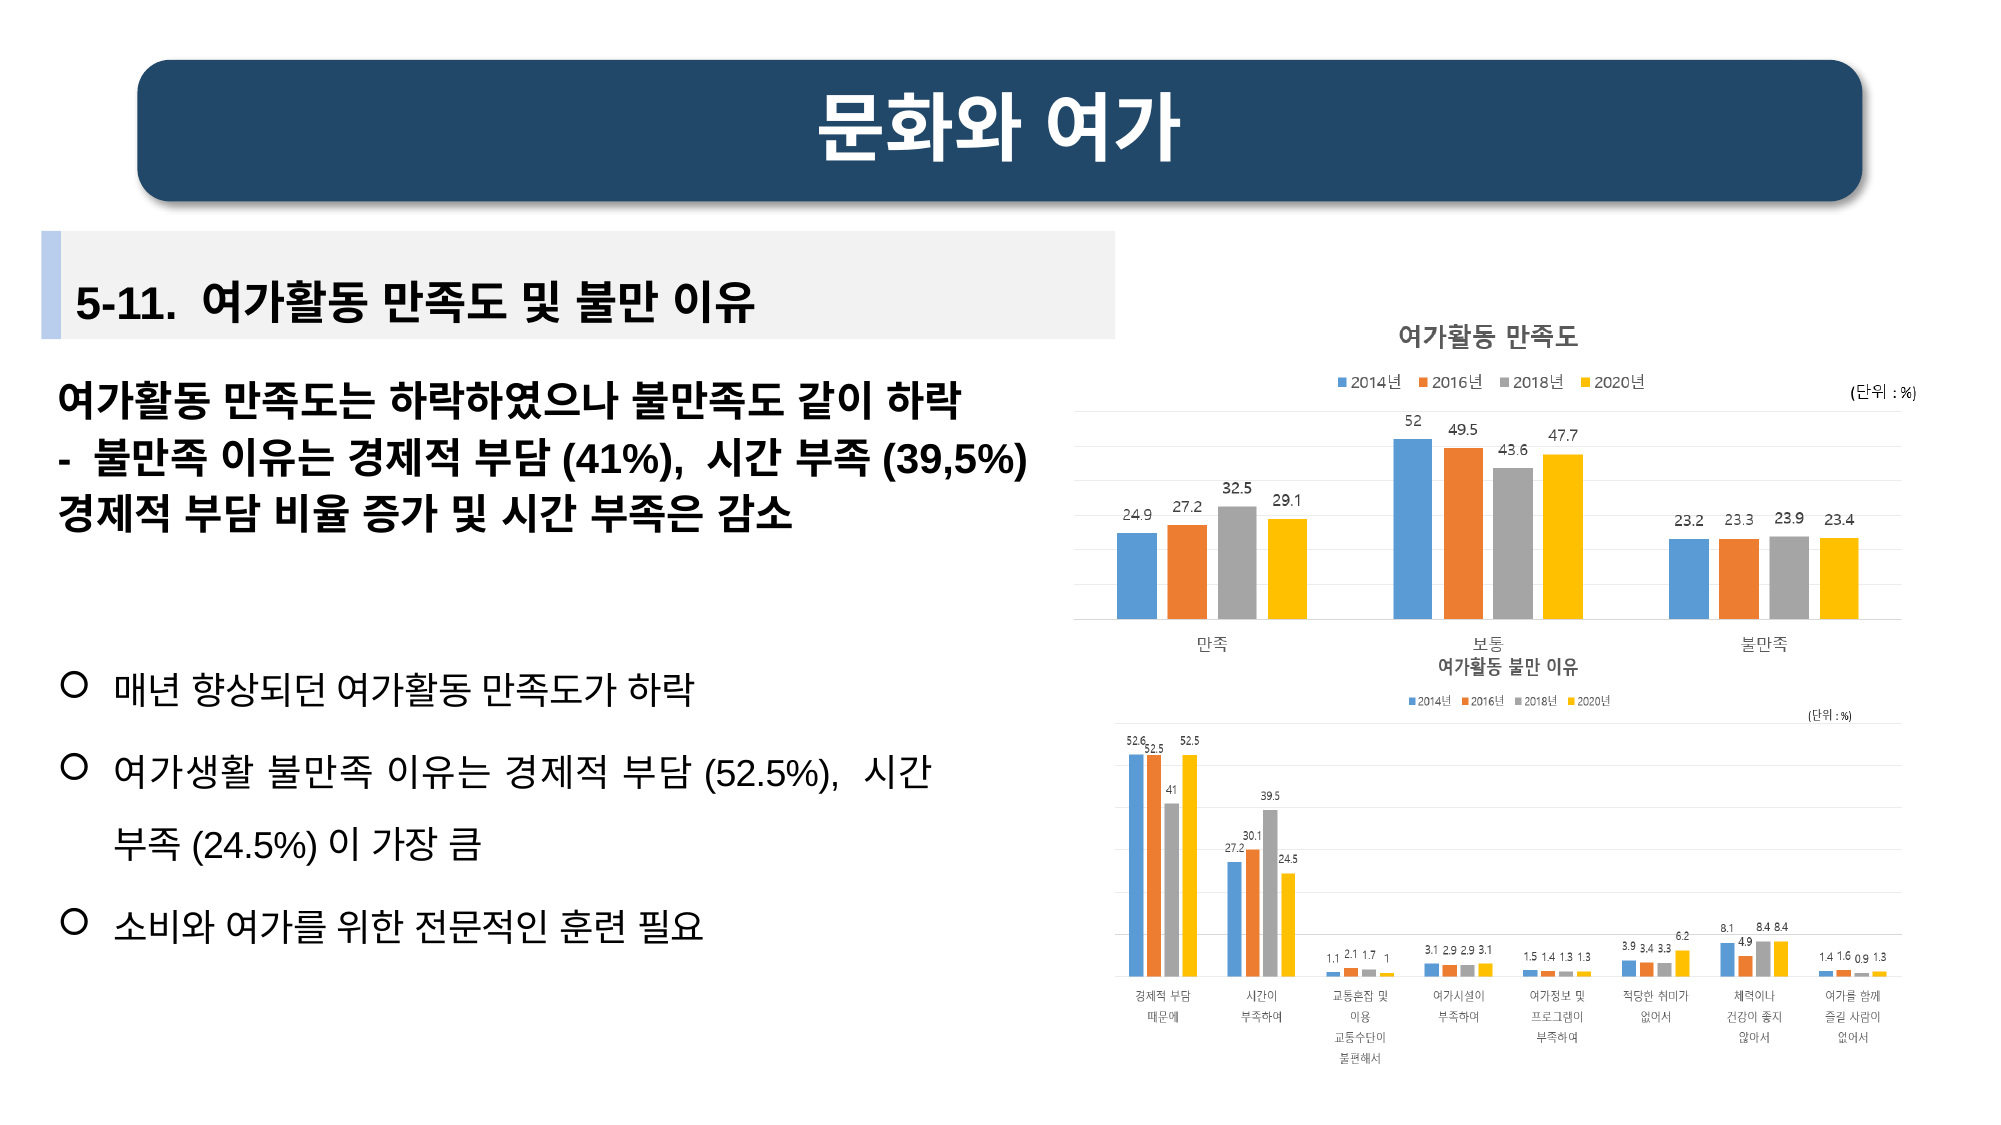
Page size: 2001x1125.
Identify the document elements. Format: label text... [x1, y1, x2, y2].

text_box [41, 230, 1116, 340]
title 문화와 여가 [137, 59, 1863, 202]
text_box 여가활동 만족도는 하락하였으나 불만족도 같이 하락 - 불만족 이유는 경제적 부담(41%), 시간 부족(39,5%) 경제적 부담 비율 증가 및 시간 부족은 감소 [42, 340, 1069, 546]
picture [1069, 300, 1923, 1068]
text_box 매년 향상되던 여가활동 만족도가 하락 여가생활 불만족 이유는 경제적 부담(52.5%), 시간 부족(24.5%)이 가장 큼 소비와 여가를 위한 전문적인 훈련 필요 [42, 632, 948, 956]
